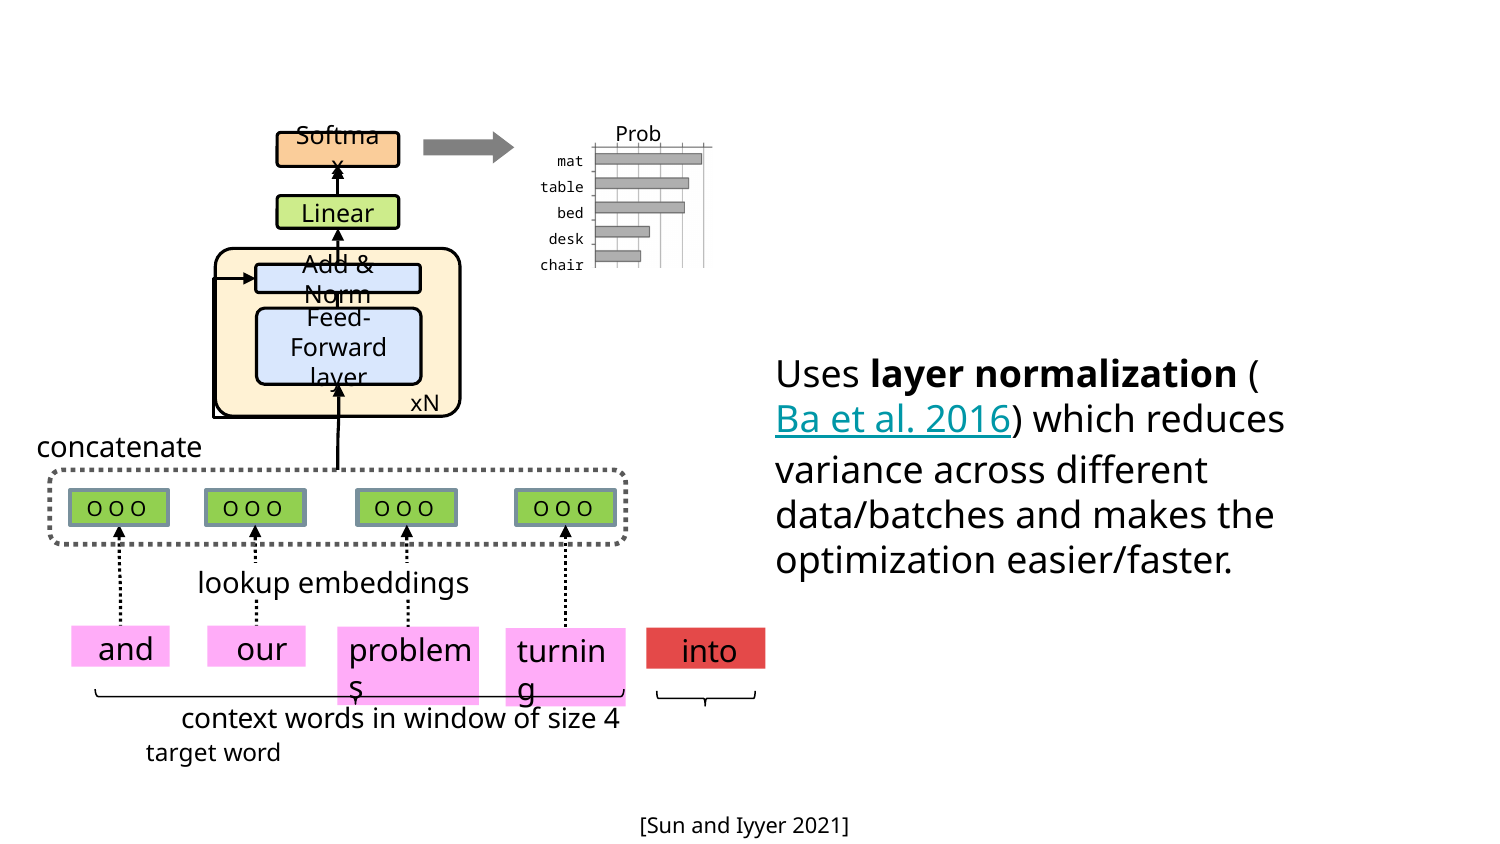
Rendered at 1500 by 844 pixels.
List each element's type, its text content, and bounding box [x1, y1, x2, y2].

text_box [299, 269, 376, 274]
text_box context words in window of size 4 target word [144, 700, 809, 770]
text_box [514, 113, 742, 281]
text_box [356, 577, 458, 583]
text_box [Sun and Iyyer 2021] [144, 804, 1346, 844]
text_box Uses layer normalization (Ba et al. 2016) which reduces variance across different data/batches and makes the optimization easier/faster. [760, 342, 1455, 589]
text_box [47, 467, 628, 547]
text_box our [207, 625, 306, 667]
text_box Add & Norm [253, 262, 423, 295]
text_box Feed-Forward layer [366, 306, 424, 387]
text_box xN [339, 246, 463, 419]
text_box into [646, 627, 766, 669]
text_box [421, 129, 509, 166]
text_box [205, 577, 306, 583]
text_box and [71, 625, 170, 667]
text_box lookup embeddings [192, 563, 474, 599]
text_box problems [337, 626, 479, 689]
text_box Softmax [274, 130, 401, 169]
text_box xN [215, 280, 337, 417]
text_box Linear [274, 193, 401, 231]
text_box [227, 306, 366, 389]
text_box xN [213, 246, 336, 277]
text_box concatenate [27, 428, 213, 464]
text_box turning [505, 628, 626, 700]
text_box [656, 690, 756, 706]
text_box [95, 689, 624, 700]
